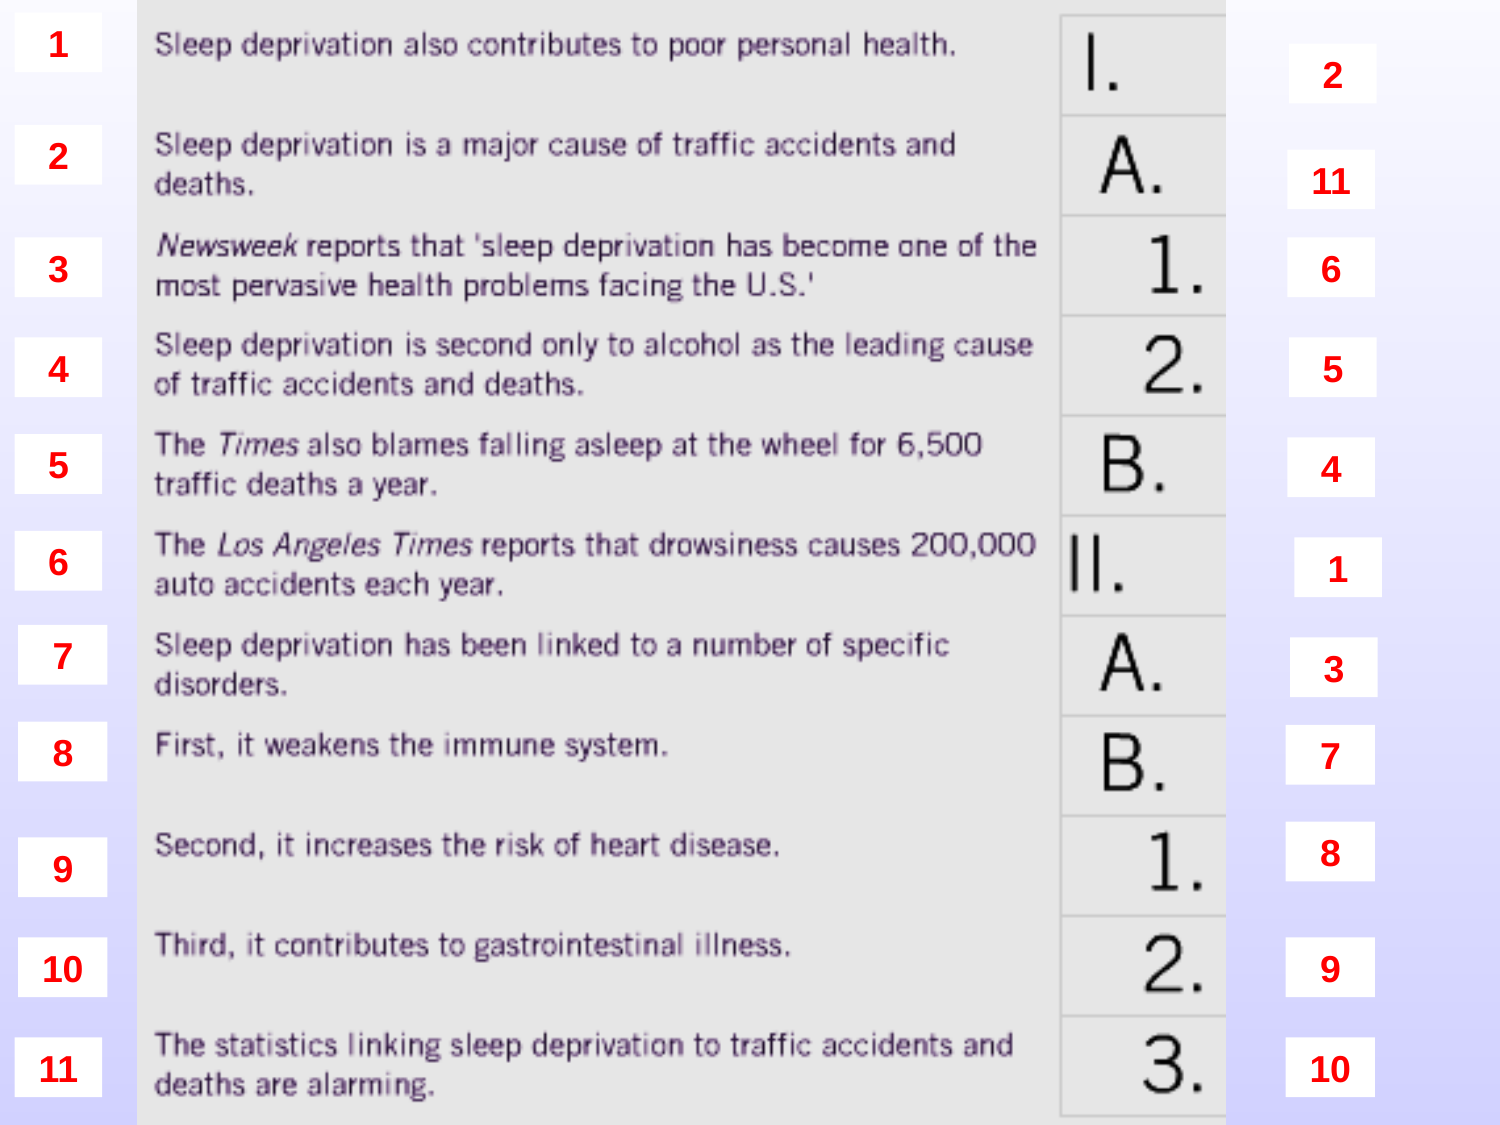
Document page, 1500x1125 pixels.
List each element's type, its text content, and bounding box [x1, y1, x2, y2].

text_box 11 [1287, 149, 1375, 210]
text_box 9 [18, 837, 108, 898]
text_box 9 [1285, 937, 1375, 998]
text_box 3 [1290, 637, 1378, 698]
text_box 8 [18, 721, 108, 782]
text_box 3 [14, 237, 103, 298]
picture [137, 0, 1226, 1125]
text_box 11 [14, 1037, 103, 1098]
text_box 1 [1294, 537, 1382, 598]
text_box 5 [1289, 337, 1377, 398]
text_box 4 [14, 337, 103, 398]
text_box 5 [14, 434, 103, 494]
text_box 10 [18, 937, 108, 998]
text_box 7 [18, 624, 108, 685]
text_box 1 [14, 12, 103, 73]
text_box 4 [1287, 437, 1375, 498]
text_box 8 [1285, 821, 1375, 882]
text_box 2 [1289, 43, 1377, 104]
text_box 6 [14, 530, 103, 591]
text_box 10 [1285, 1037, 1375, 1098]
text_box 7 [1285, 724, 1375, 785]
text_box 6 [1287, 237, 1375, 298]
text_box 2 [14, 124, 103, 185]
